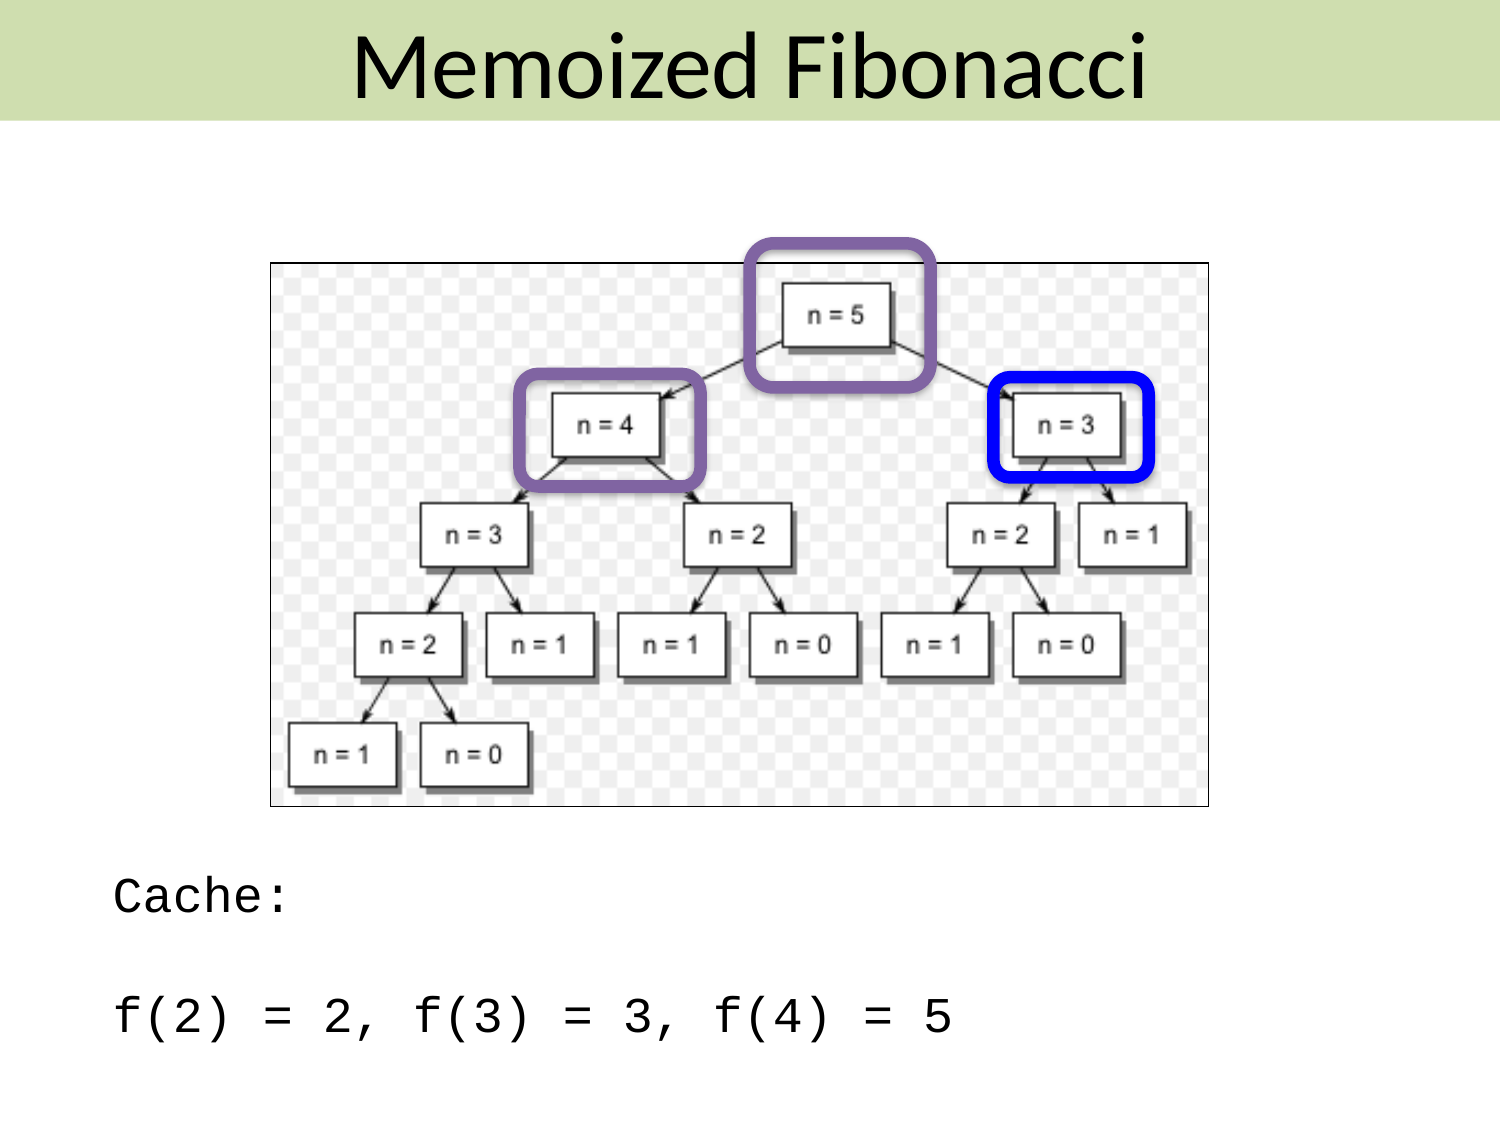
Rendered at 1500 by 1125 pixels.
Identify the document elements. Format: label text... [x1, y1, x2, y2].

text_box Memoized Fibonacci [0, 0, 1500, 121]
text_box Cache: f(2) = 2, f(3) = 3, f(4) = 5 [97, 854, 968, 1125]
text_box [749, 242, 931, 262]
picture [271, 263, 1209, 806]
